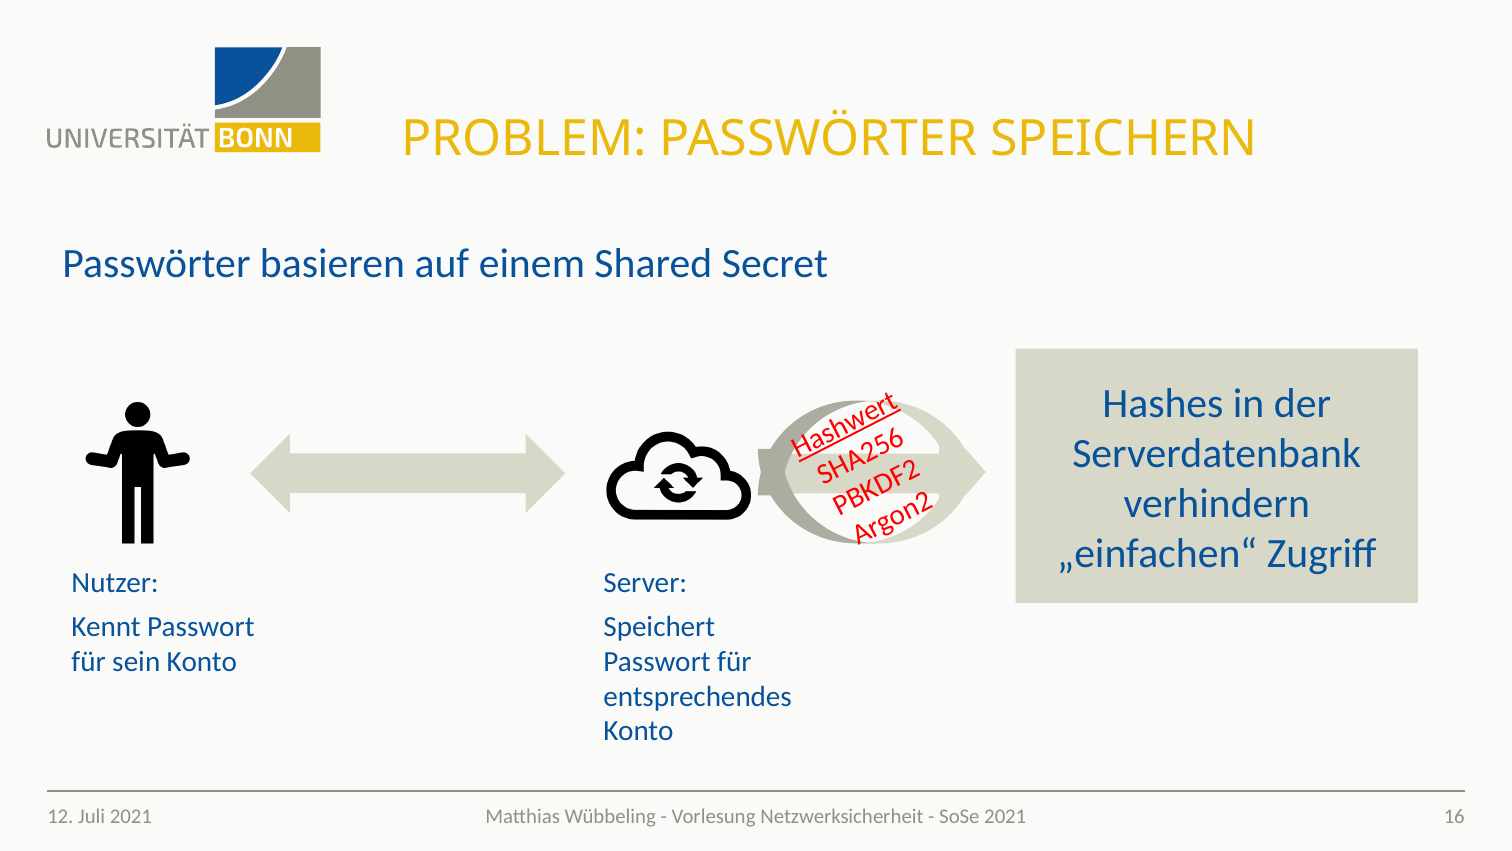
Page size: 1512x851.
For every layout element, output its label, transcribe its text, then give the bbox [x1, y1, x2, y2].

text_box [248, 431, 568, 516]
text_box [776, 398, 850, 436]
text_box Hashwert SHA256 PBKDF2 Argon2 [757, 354, 1002, 585]
text_box Hashes in der Serverdatenbank verhindern „einfachen“ Zugriff [1014, 347, 1420, 605]
slide_number 16 [1370, 791, 1465, 839]
picture [62, 397, 213, 548]
text_box [873, 498, 966, 546]
text_box Server: Speichert Passwort für entsprechendes Konto [603, 563, 809, 747]
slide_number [47, 791, 189, 839]
title Problem: Passwörter speichern [401, 59, 1465, 166]
text_box Nutzer: Kennt Passwort für sein Konto [71, 563, 277, 677]
footer Matthias Wübbeling - Vorlesung Netzwerksicherheit - SoSe 2021 [342, 791, 1170, 839]
picture [602, 400, 754, 552]
text_box Passwörter basieren auf einem Shared Secret [62, 235, 1115, 286]
